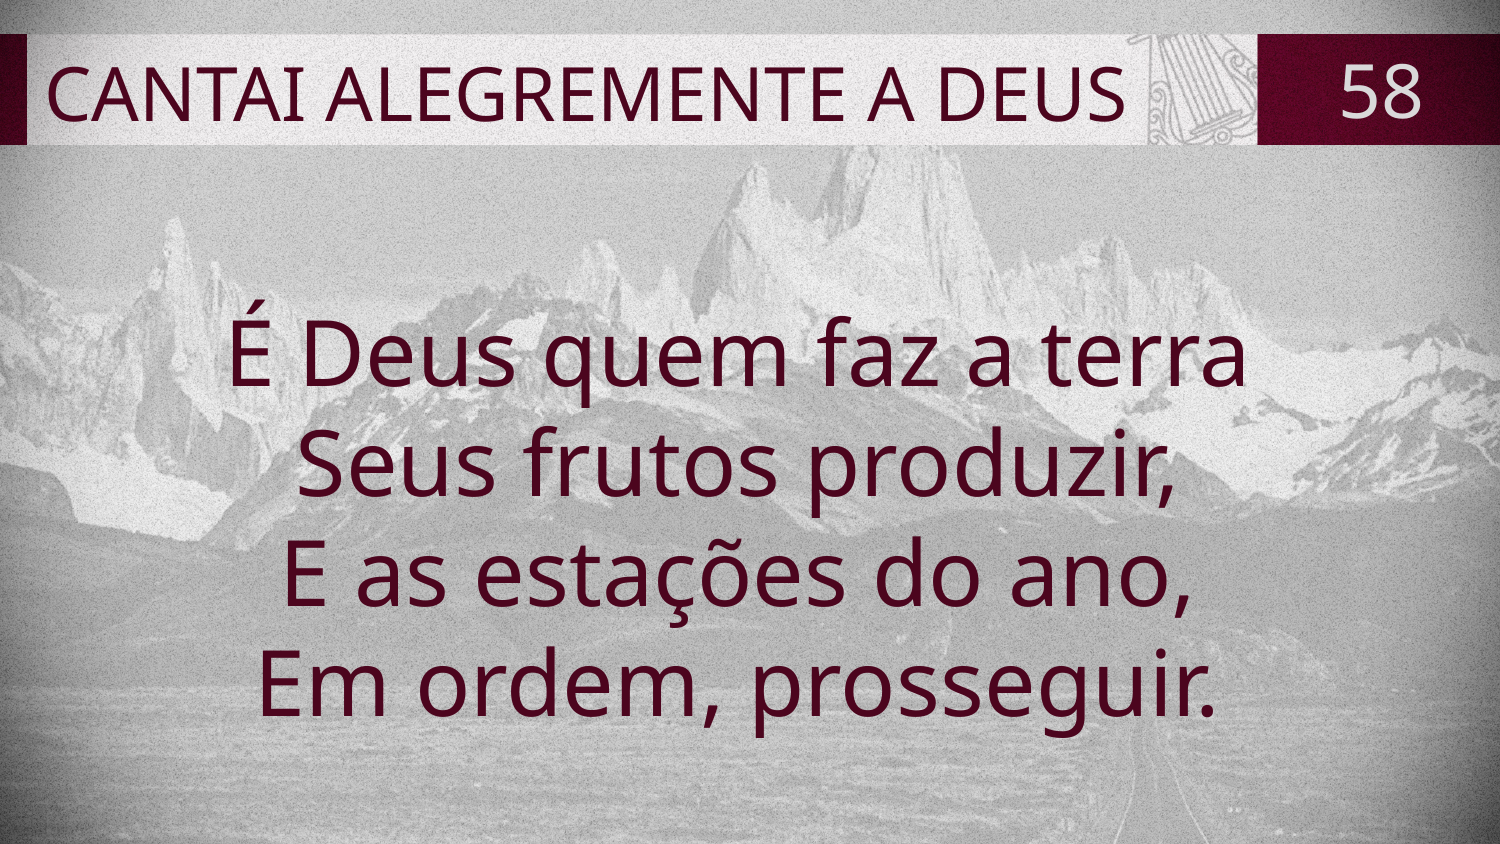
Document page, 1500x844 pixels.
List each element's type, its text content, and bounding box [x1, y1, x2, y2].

list 58 [1281, 36, 1483, 143]
title CANTAI ALEGREMENTE A DEUS [29, 33, 1258, 151]
picture [0, 0, 1500, 185]
list É Deus quem faz a terra Seus frutos produzir, E as estações do ano, Em ordem, prosseguir. [0, 185, 1500, 844]
